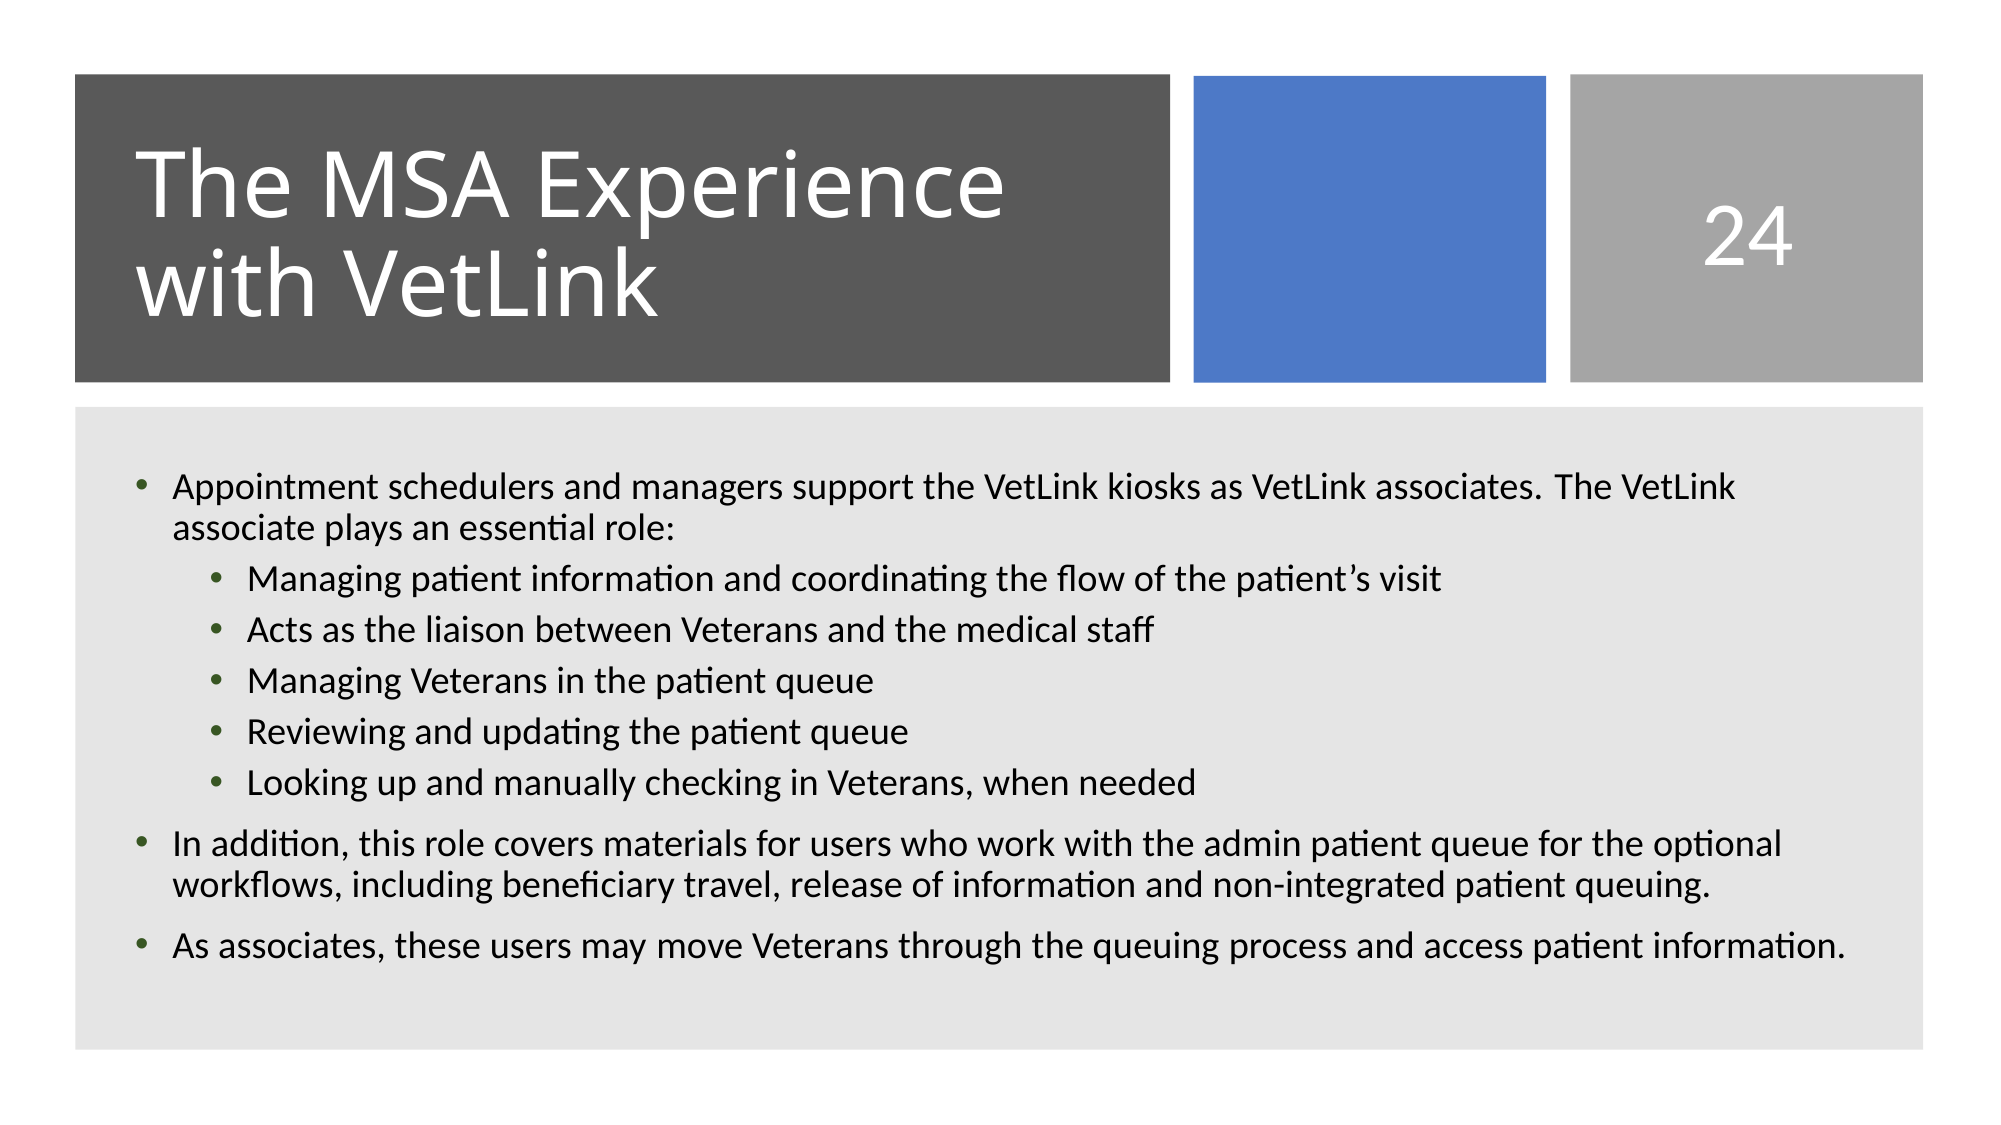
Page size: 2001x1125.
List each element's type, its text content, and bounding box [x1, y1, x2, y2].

title The MSA Experience with VetLink [120, 120, 1119, 354]
text_box [74, 406, 1924, 1051]
list Appointment schedulers and managers support the VetLink kiosks as VetLink associates. The VetLink associate plays an essential role: Managing patient information and coordinating the flow of the patient’s visit Acts as the liaison between Veterans and the medical staff Managing Veterans in the patient queue Reviewing and updating the patient queue Looking up and manually checking in Veterans, when needed In addition, this role covers materials for users who work with the admin patient queue for the optional workflows, including beneficiary travel, release of information and non-integrated patient queuing. As associates, these users may move Veterans through the queuing process and access patient information. [120, 435, 1868, 998]
slide_number 24 [1627, 127, 1868, 330]
text_box [1193, 75, 1547, 384]
text_box [74, 73, 1171, 383]
text_box [1569, 73, 1924, 383]
